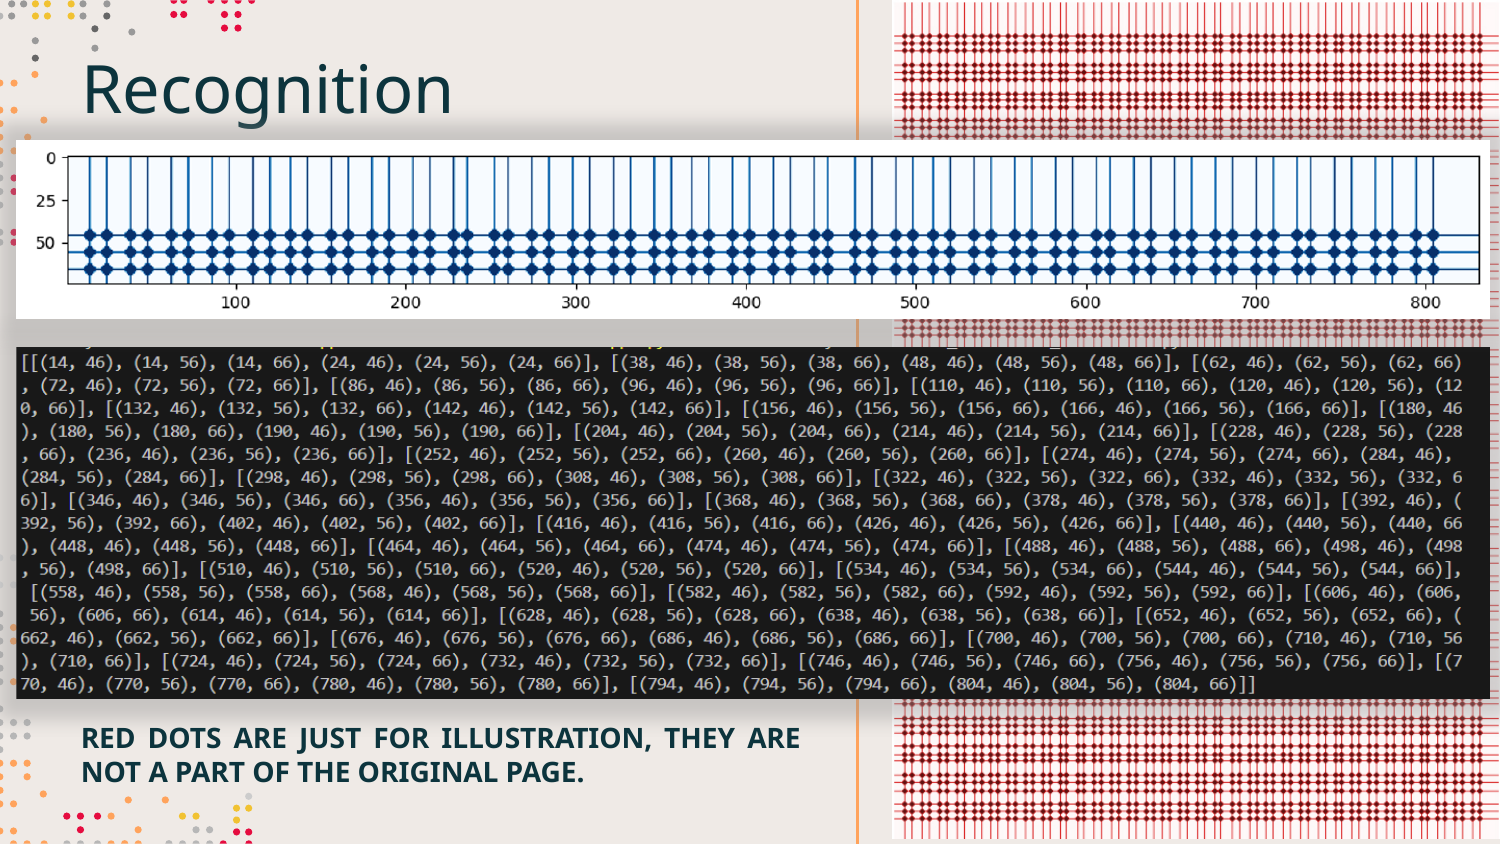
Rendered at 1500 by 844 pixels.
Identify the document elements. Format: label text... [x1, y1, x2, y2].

text_box Recognition [66, 46, 875, 114]
text_box General Matrix Contains all the potential dot locations [66, 707, 886, 822]
picture [16, 0, 1500, 840]
text_box RED DOTS ARE JUST FOR ILLUSTRATION, THEY ARE NOT A PART OF THE ORIGINAL PAGE. [66, 713, 816, 796]
